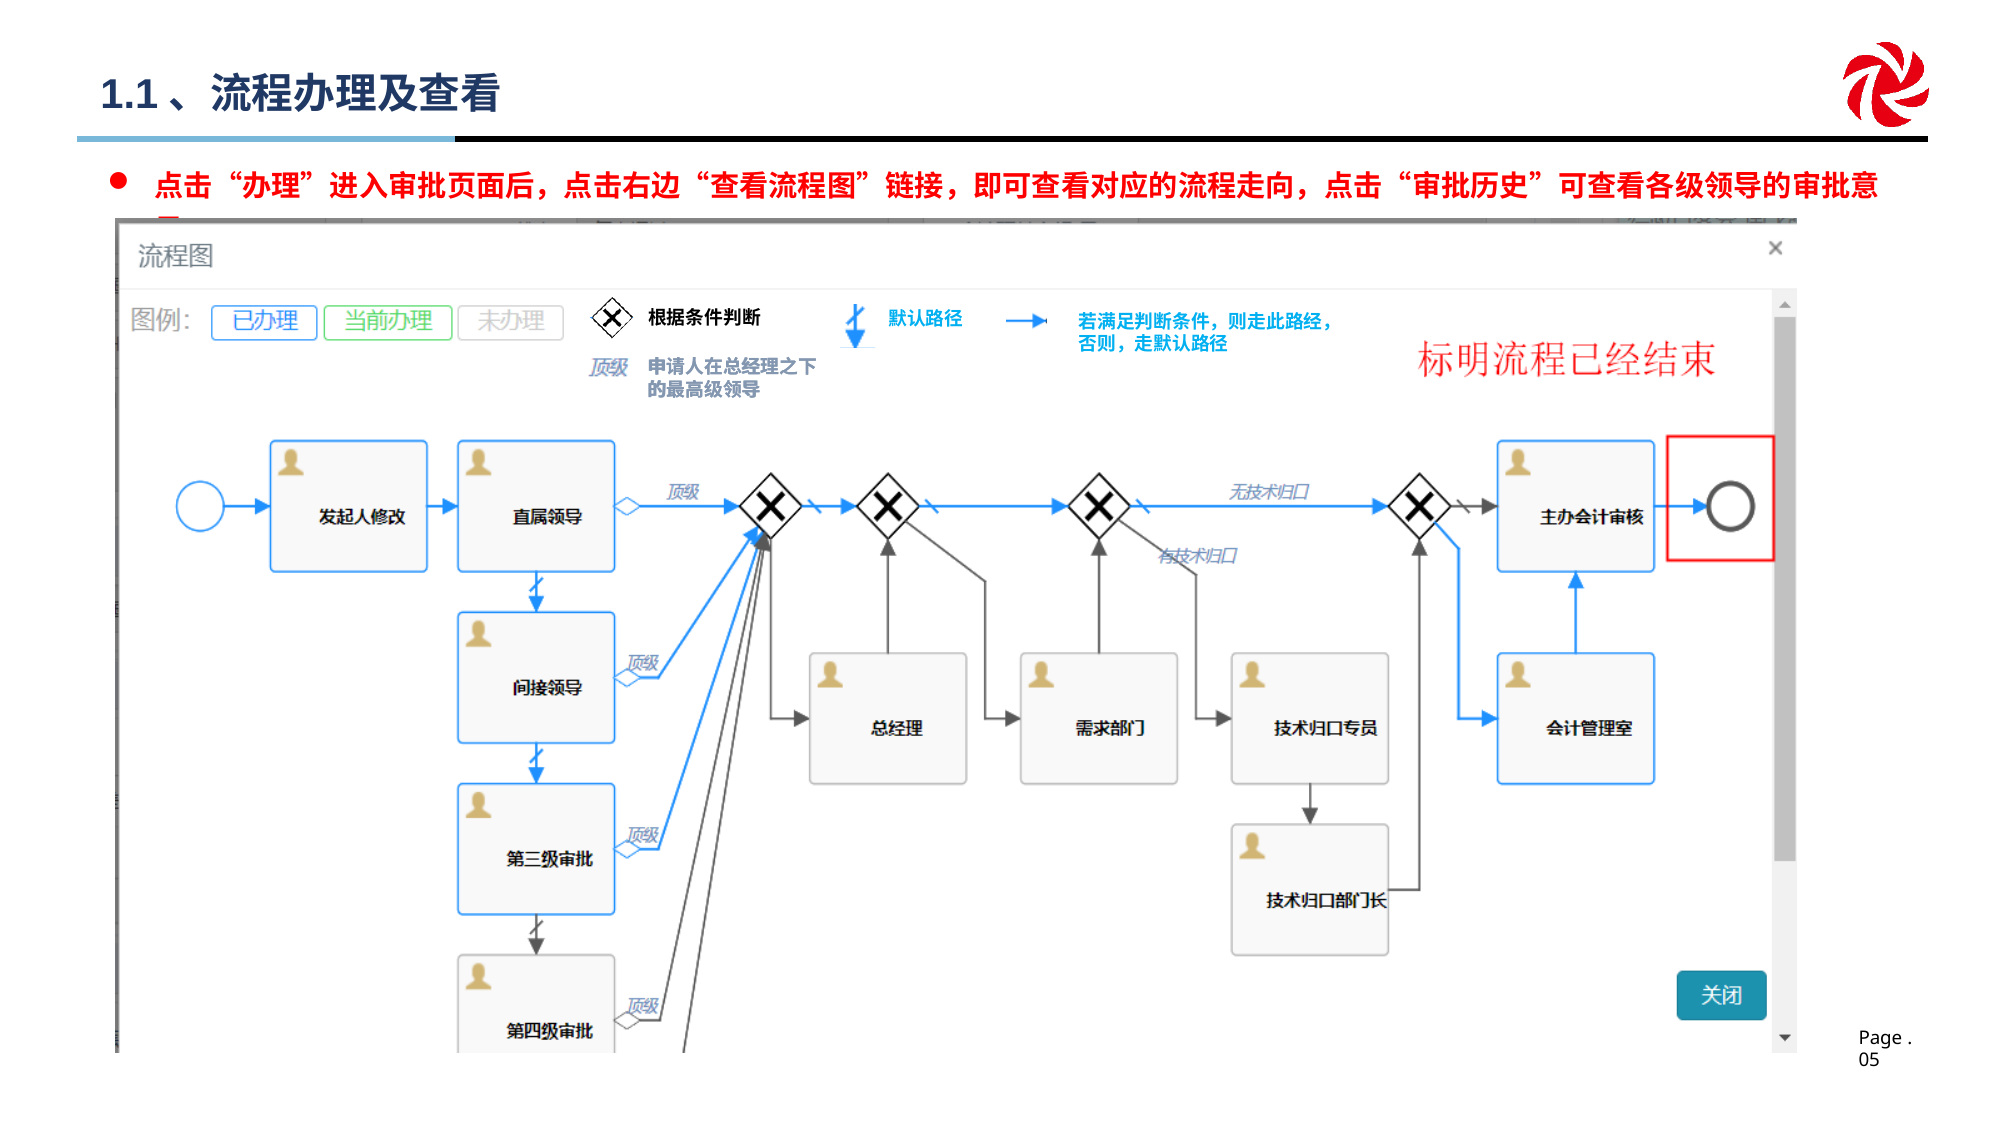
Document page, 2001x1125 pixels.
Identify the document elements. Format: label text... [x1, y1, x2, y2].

text_box 点击“办理”进入审批页面后，点击右边“查看流程图”链接，即可查看对应的流程走向，点击“审批历史”可查看各级领导的审批意见。 [93, 151, 1913, 254]
text_box 1.1、流程办理及查看 [85, 59, 1138, 125]
picture [115, 218, 1797, 1053]
picture [1843, 42, 1929, 128]
text_box Page . 05 [1843, 1018, 1949, 1078]
